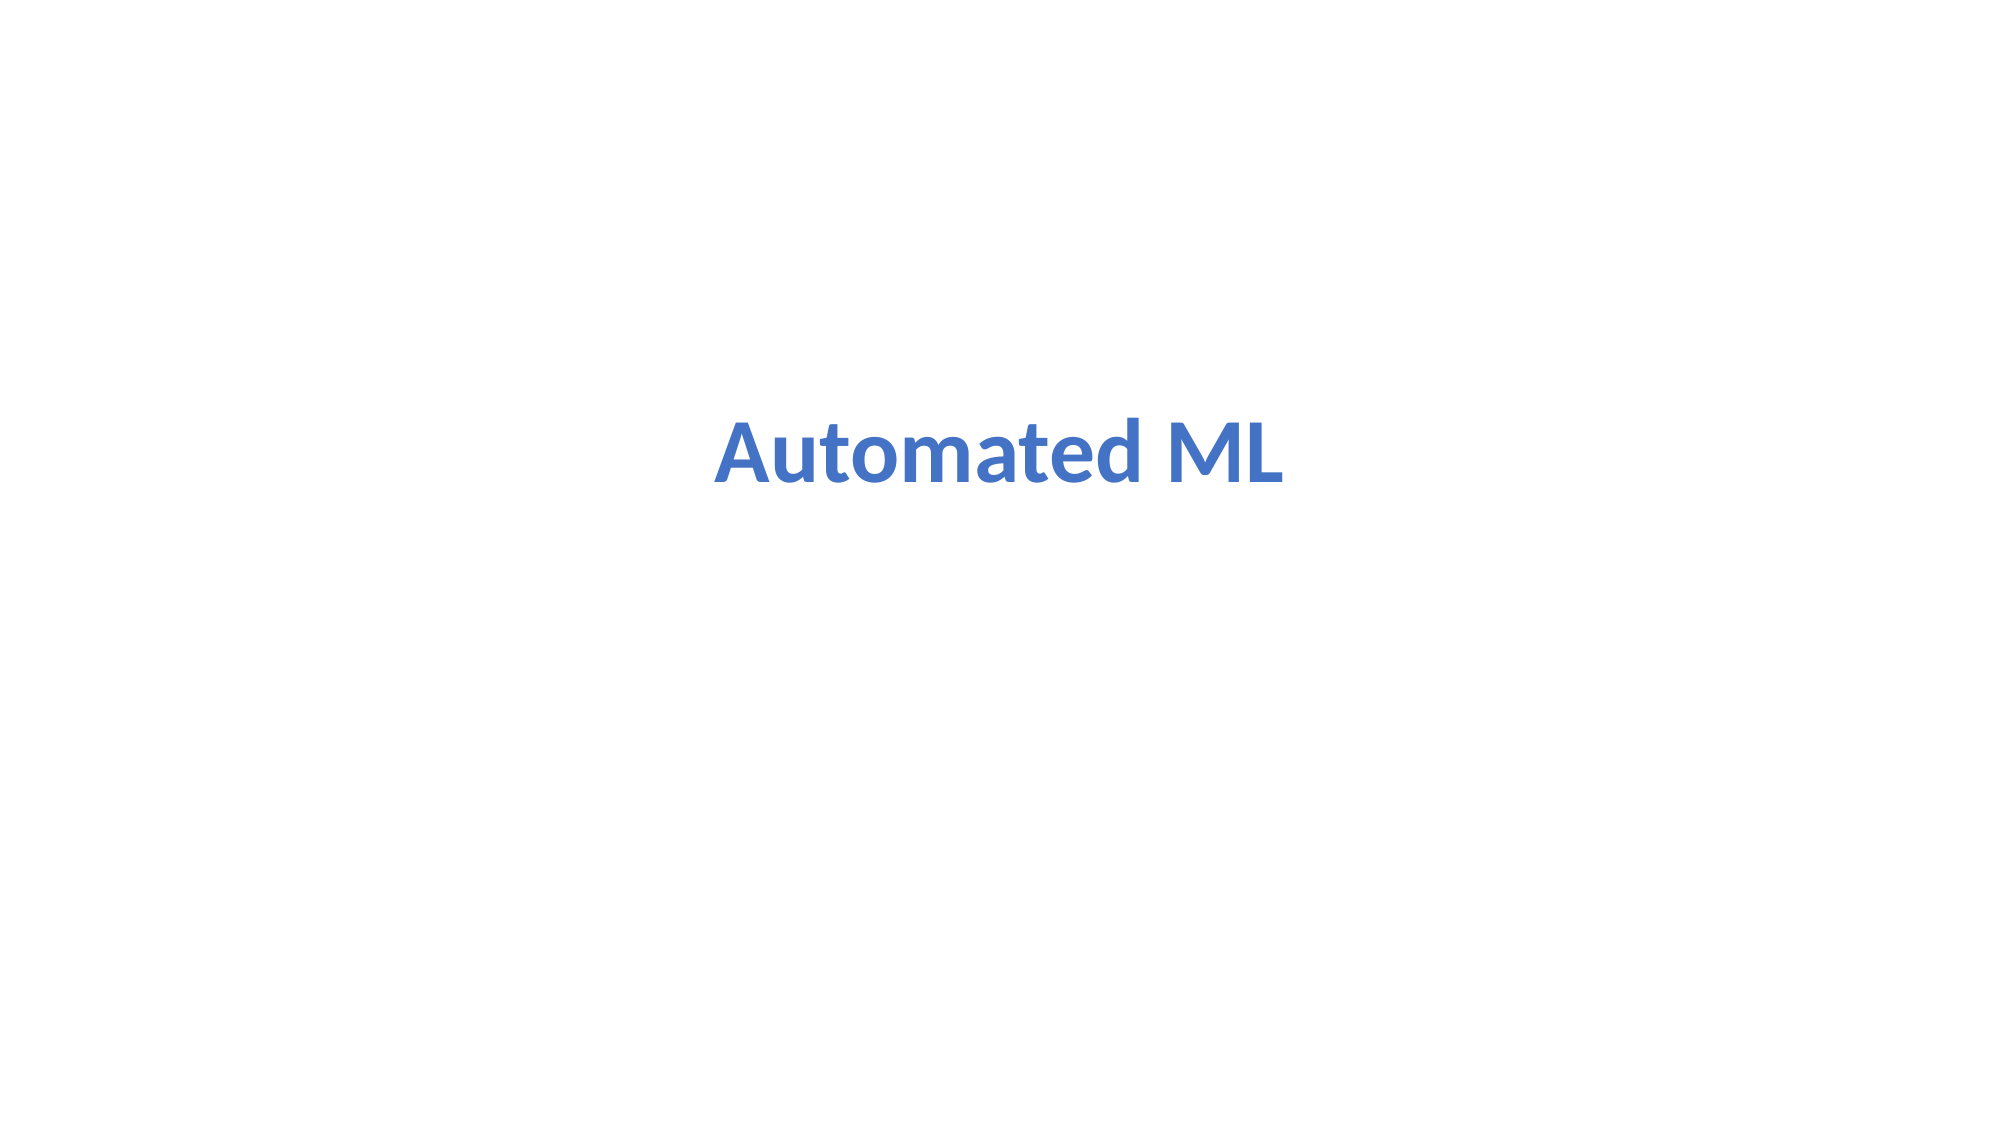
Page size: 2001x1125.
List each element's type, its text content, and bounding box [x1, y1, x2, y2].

text_box Automated ML [266, 349, 1734, 541]
